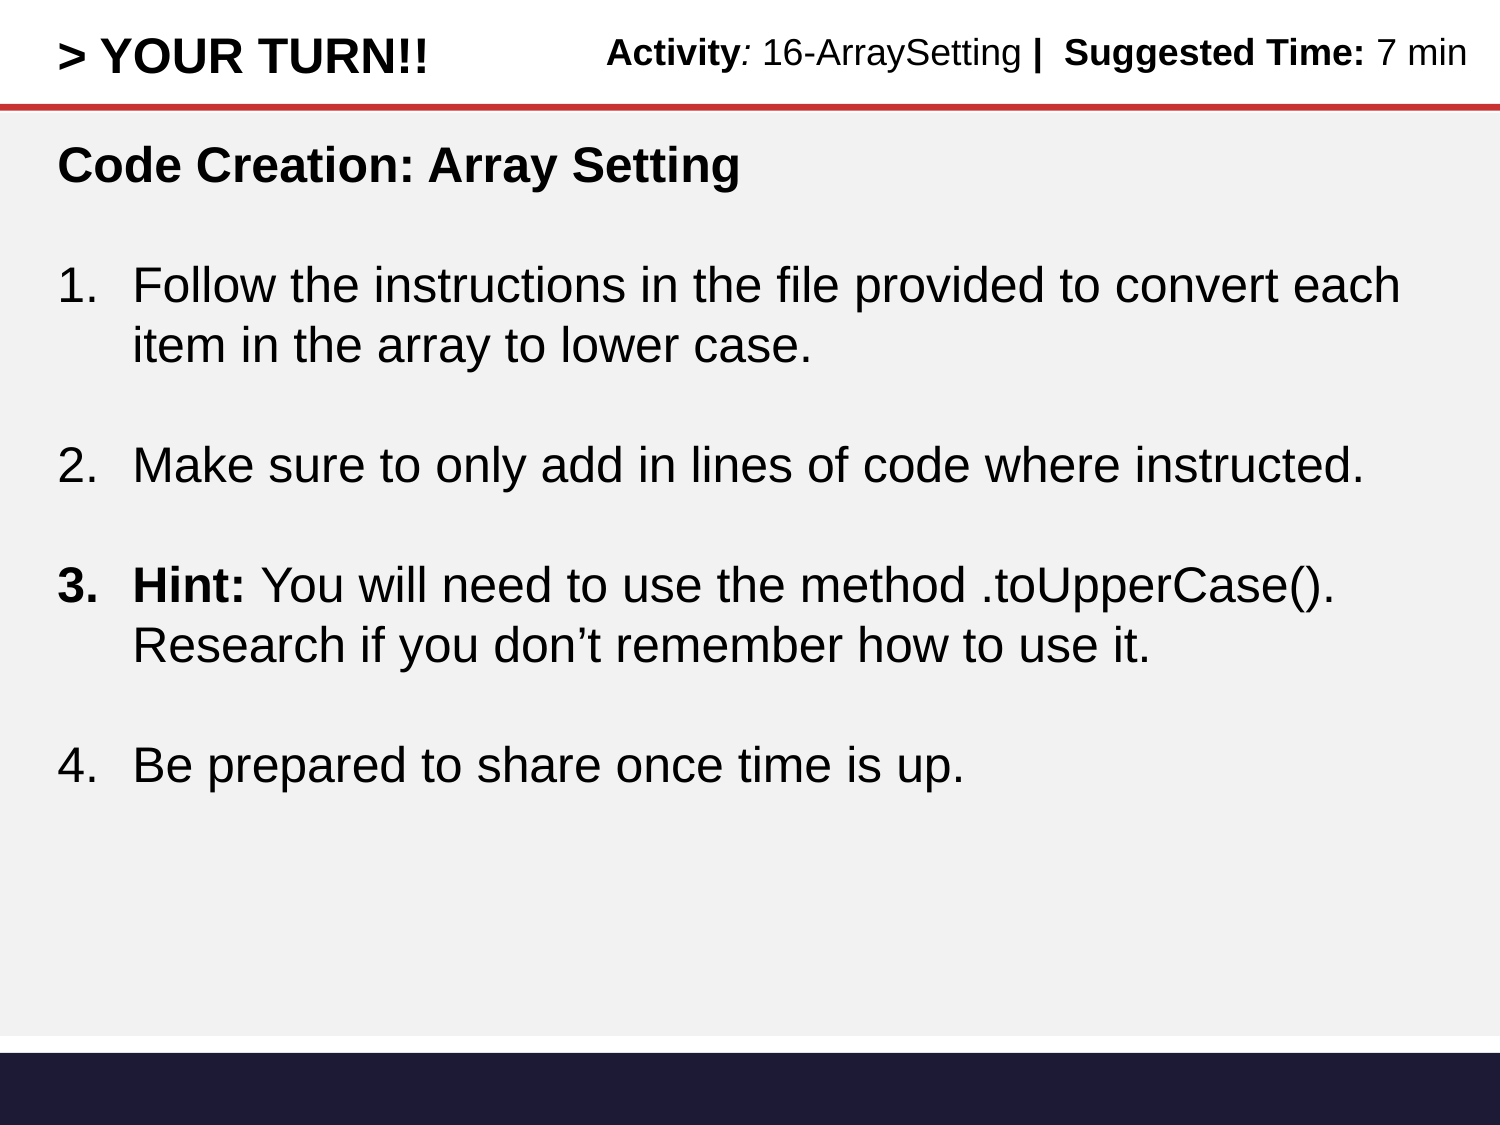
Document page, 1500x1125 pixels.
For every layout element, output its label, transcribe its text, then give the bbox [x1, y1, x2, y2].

text_box [0, 112, 1500, 1036]
text_box Code Creation: Array Setting Follow the instructions in the file provided to convert each item in the array to lower case. Make sure to only add in lines of code where instructed. Hint: You will need to use the method .toUpperCase(). Research if you don’t remember how to use it. Be prepared to share once time is up. [49, 124, 1475, 800]
text_box > YOUR TURN!! [50, 16, 913, 91]
text_box Activity: 16-ArraySetting | Suggested Time: 7 min [474, 20, 1475, 81]
